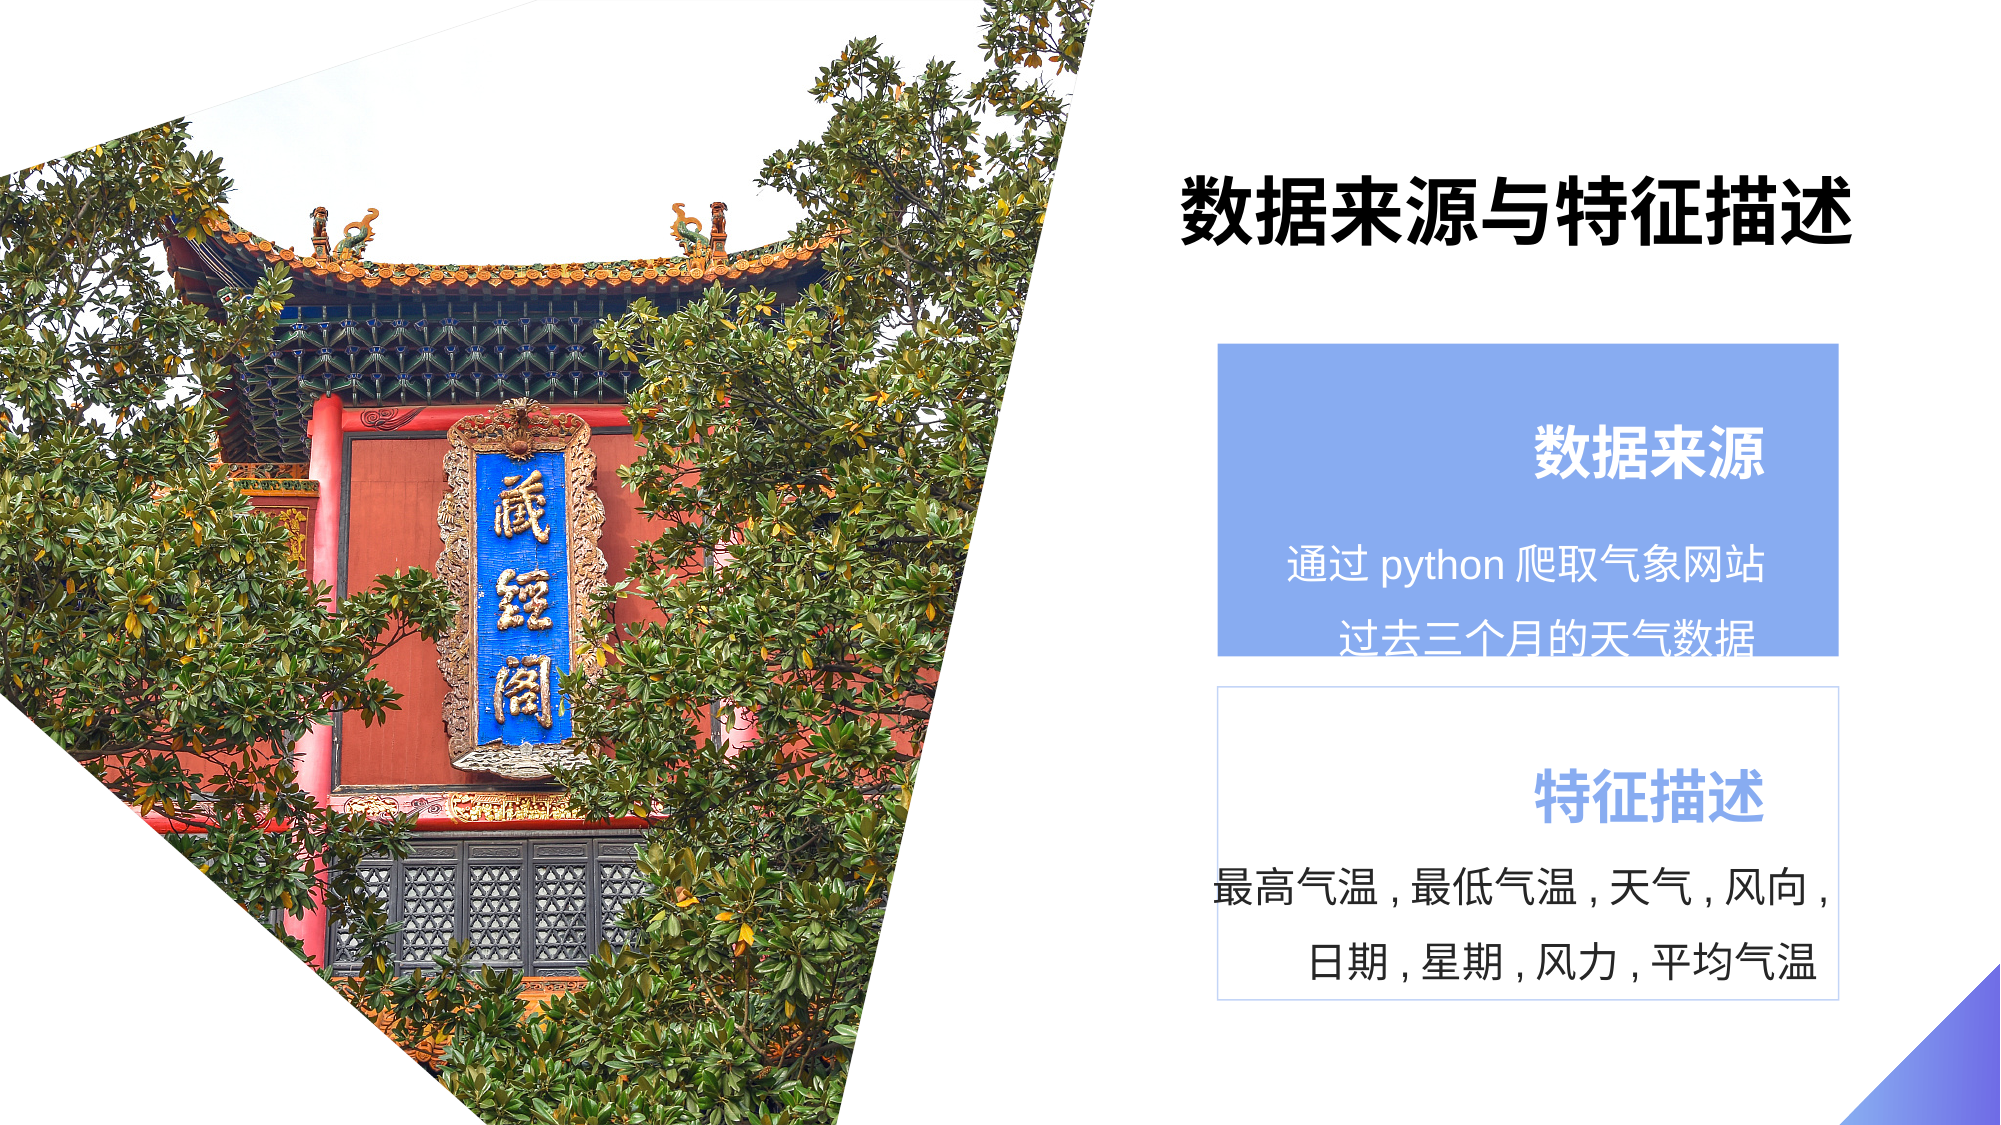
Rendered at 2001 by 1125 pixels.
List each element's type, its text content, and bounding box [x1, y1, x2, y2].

text_box 最高气温,最低气温,天气,风向,日期,星期,风力,平均气温 [1201, 835, 1818, 933]
text_box 数据来源 [1270, 388, 1767, 487]
text_box [1217, 686, 1840, 1001]
title 数据来源与特征描述 [1115, 100, 1855, 255]
text_box [1217, 342, 1840, 657]
text_box 特征描述 [1270, 731, 1767, 830]
picture [0, 0, 1095, 1125]
text_box 通过python爬取气象网站过去三个月的天气数据http://www.tianqihoubao.com/lishi [1270, 512, 1767, 612]
